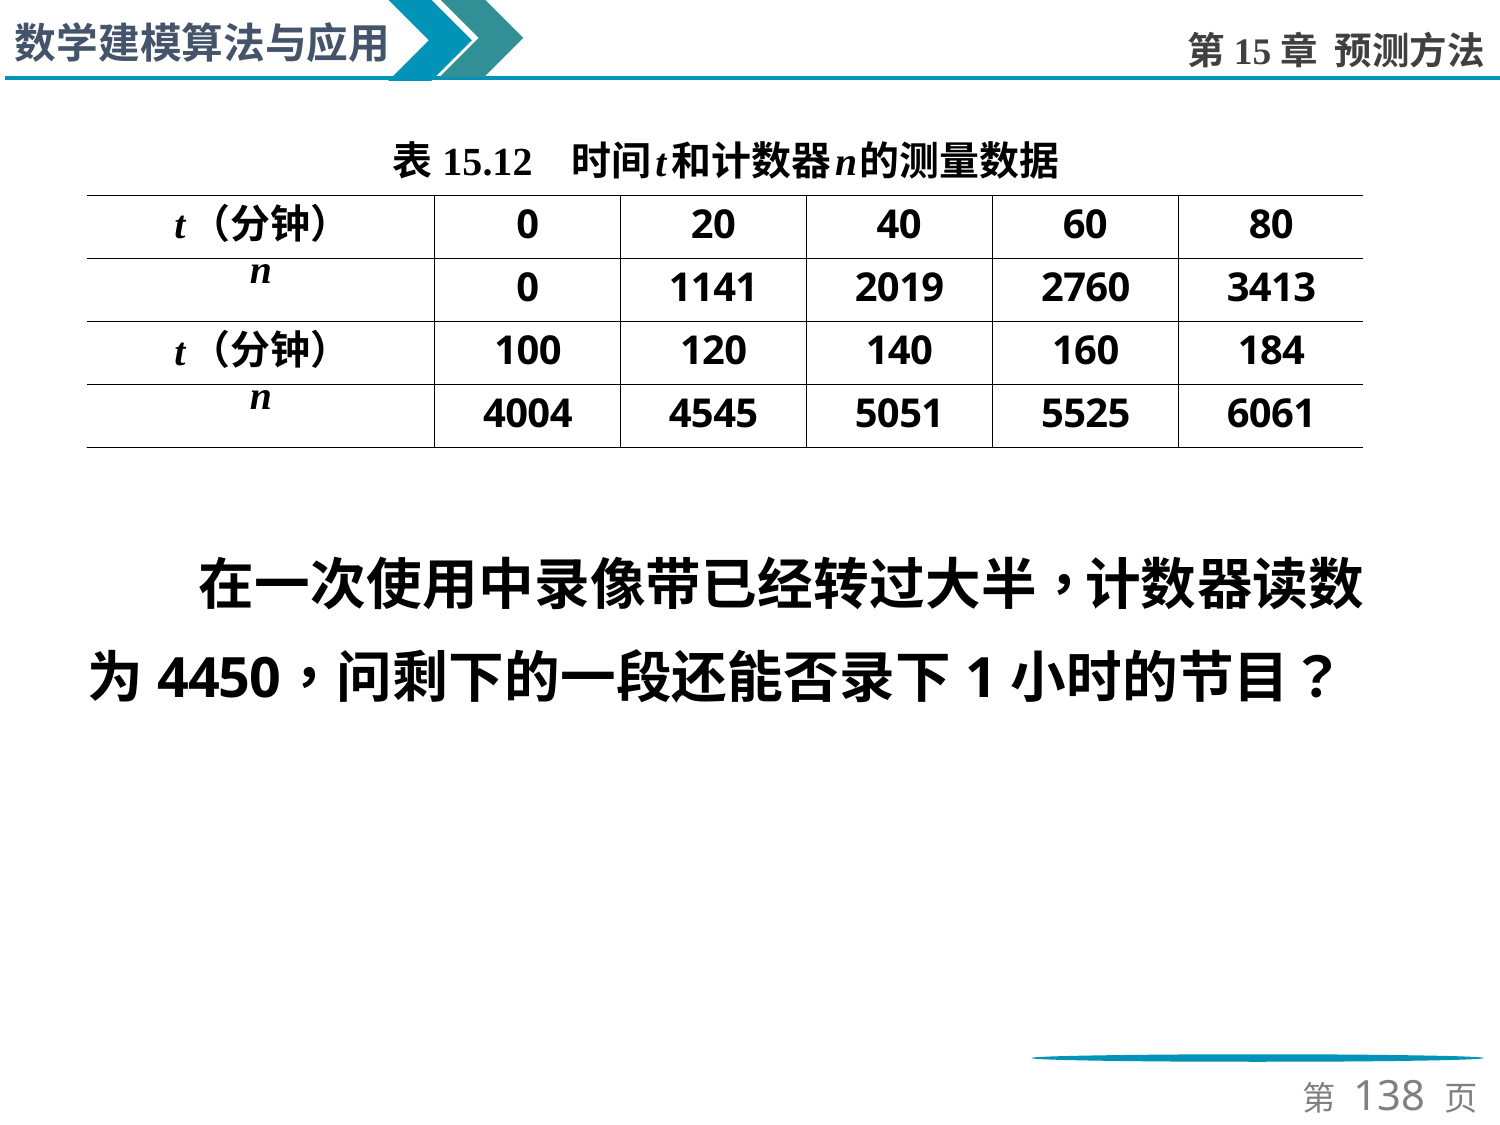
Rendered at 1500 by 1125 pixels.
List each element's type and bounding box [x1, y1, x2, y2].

text_box [86, 132, 1363, 759]
